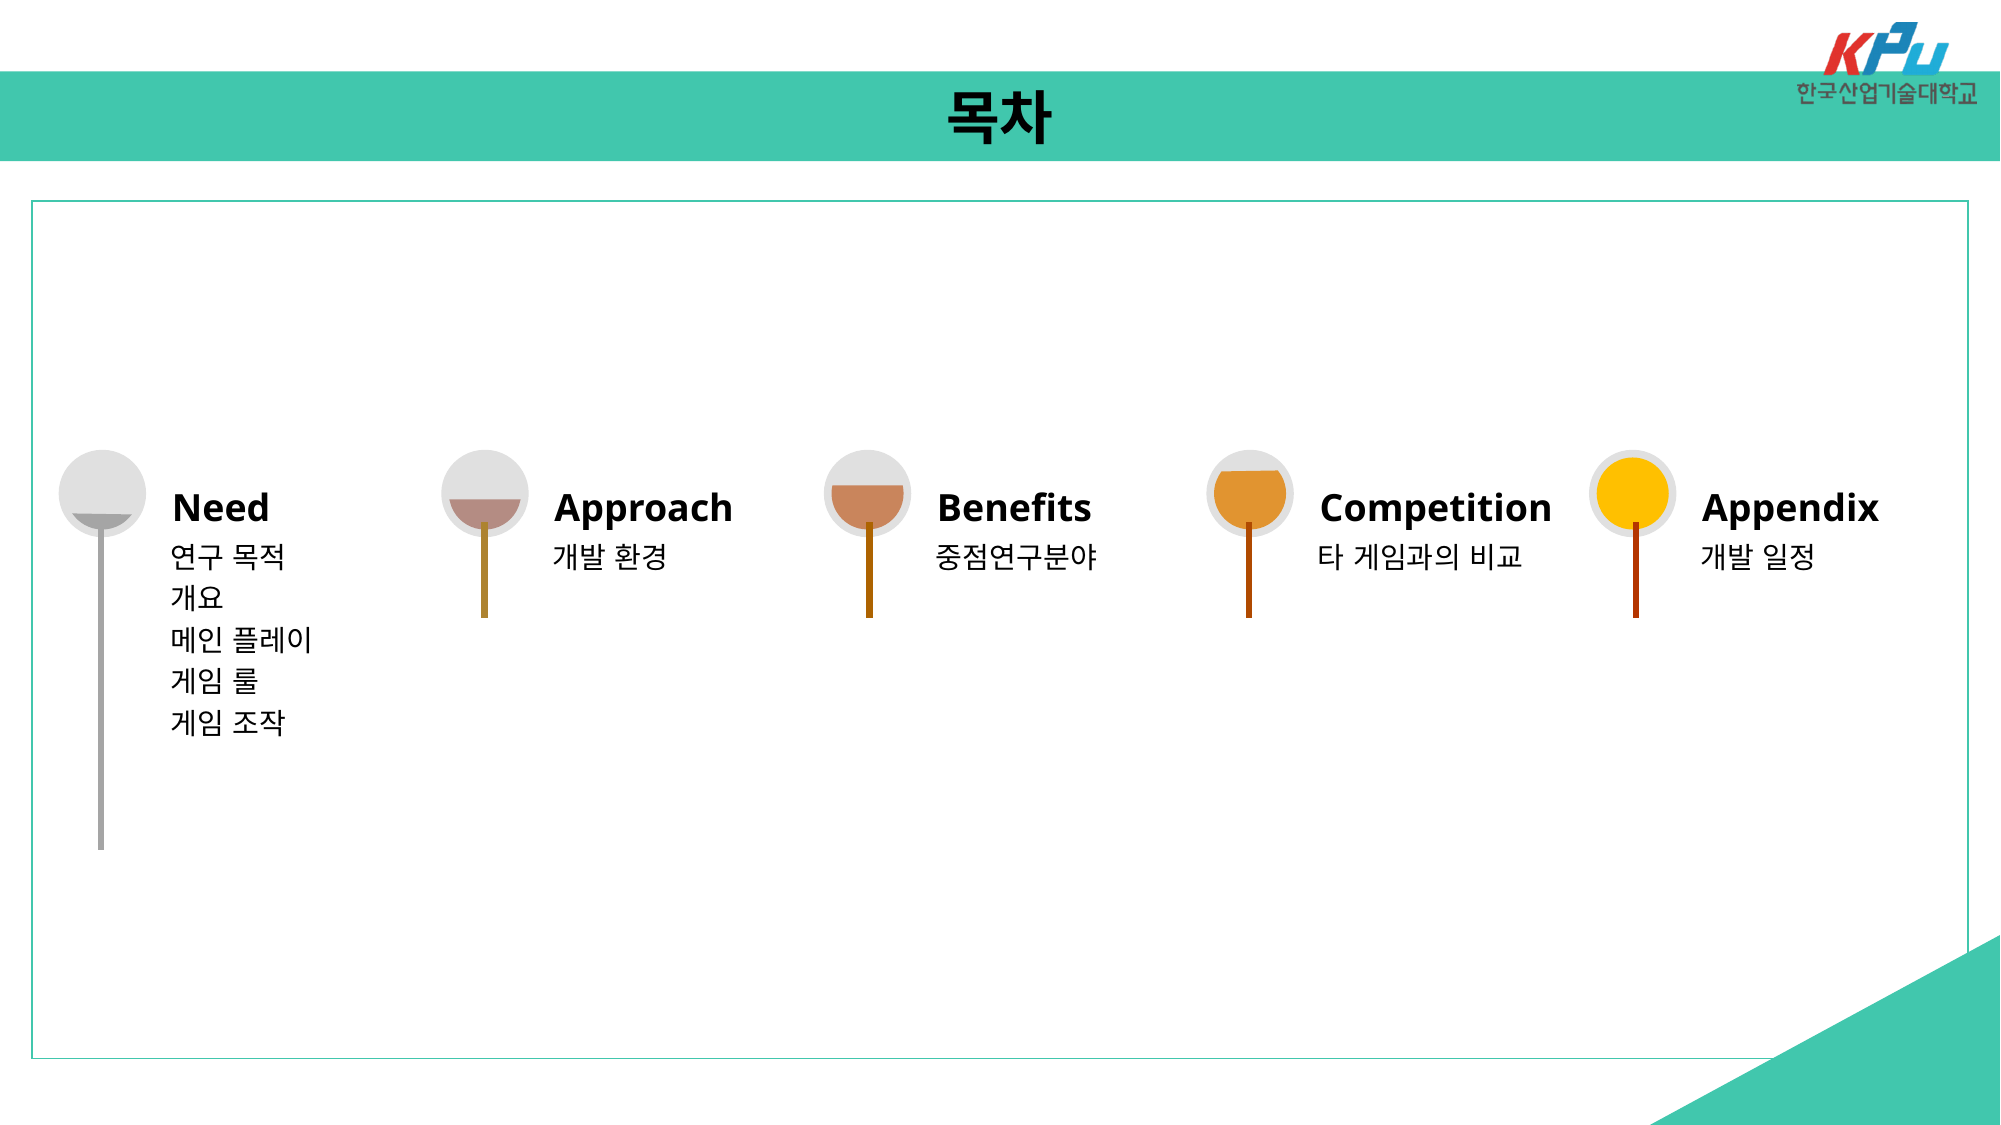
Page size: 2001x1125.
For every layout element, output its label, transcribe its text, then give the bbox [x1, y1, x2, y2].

text_box 목차 [0, 70, 2000, 162]
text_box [57, 449, 1955, 946]
text_box [1649, 933, 2000, 1125]
slide_number 2 [1493, 1042, 1944, 1103]
picture [1797, 22, 1977, 117]
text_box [484, 522, 1636, 619]
text_box [31, 200, 1969, 1059]
